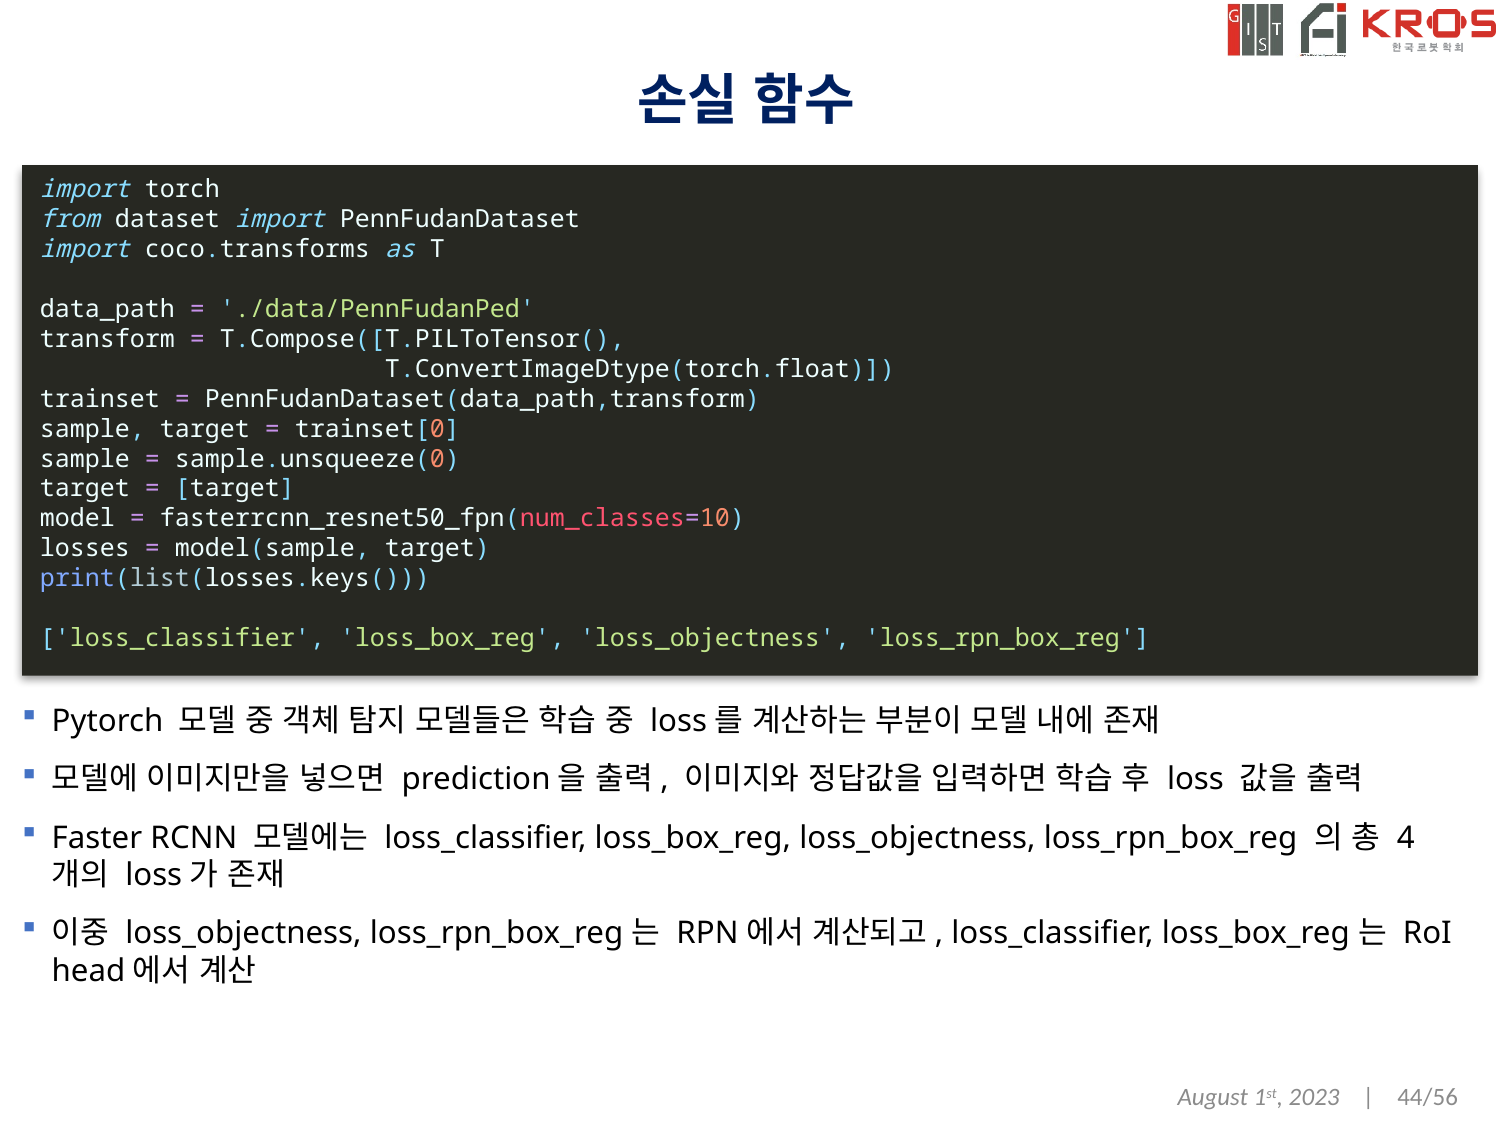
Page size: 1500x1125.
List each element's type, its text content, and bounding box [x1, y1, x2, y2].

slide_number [1162, 1066, 1500, 1125]
text_box [21, 164, 1479, 677]
picture [1295, 0, 1352, 50]
text_box import torch from dataset import PennFudanDataset import coco.transforms as T data_path = './data/PennFudanPed' transform = T.Compose([T.PILToTensor(), T.ConvertImageDtype(torch.float)]) trainset = PennFudanDataset(data_path,transform) sample, target = trainset[0] sample = sample.unsqueeze(0) target = [target] model = fasterrcnn_resnet50_fpn(num_classes=10) losses = model(sample, target) print(list(losses.keys())) ['loss_classifier', 'loss_box_reg', 'loss_objectness', 'loss_rpn_box_reg'] [25, 165, 1482, 659]
picture [1227, 3, 1283, 50]
title 손실 함수 [22, 50, 1478, 139]
text_box Pytorch 모델 중 객체 탐지 모델들은 학습 중 loss를 계산하는 부분이 모델 내에 존재 모델에 이미지만을 넣으면 prediction을 출력, 이미지와 정답값을 입력하면 학습 후 loss 값을 출력 Faster RCNN 모델에는 loss_classifier, loss_box_reg, loss_objectness, loss_rpn_box_reg 의 총 4개의 loss가 존재 이중 loss_objectness, loss_rpn_box_reg는 RPN에서 계산되고, loss_classifier, loss_box_reg는 RoI head에서 계산 [22, 700, 1478, 993]
picture [1358, 3, 1500, 57]
